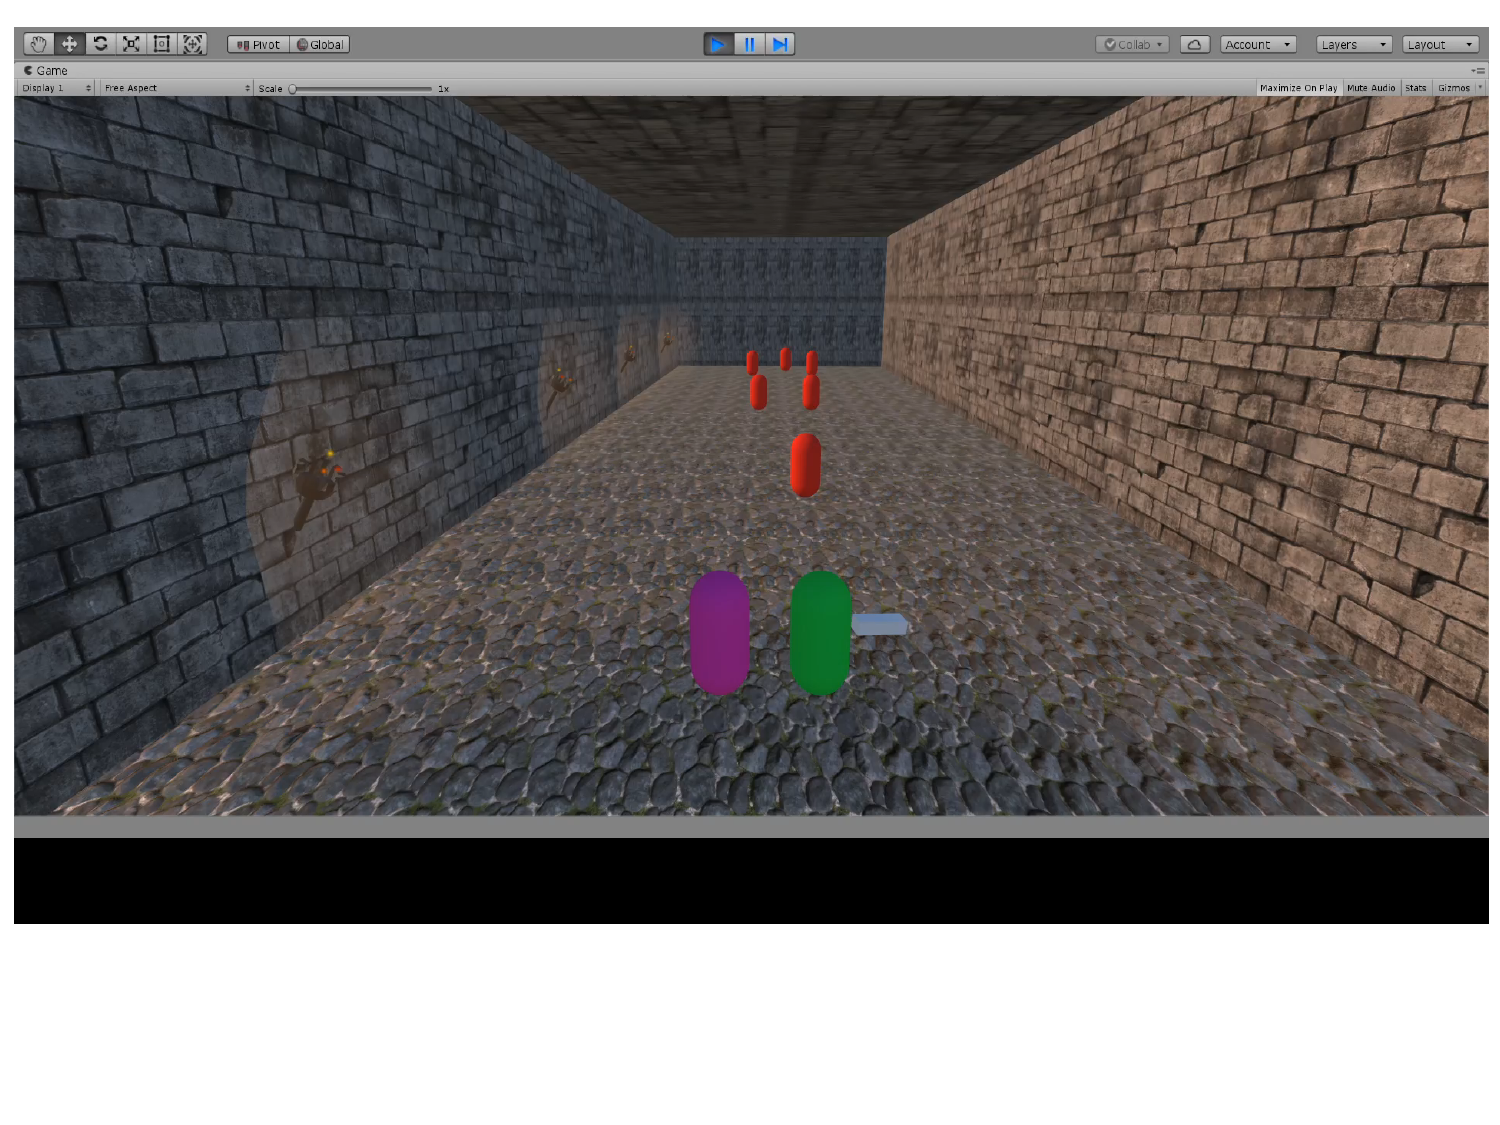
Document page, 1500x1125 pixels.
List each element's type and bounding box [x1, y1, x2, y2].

list [13, 27, 1490, 925]
